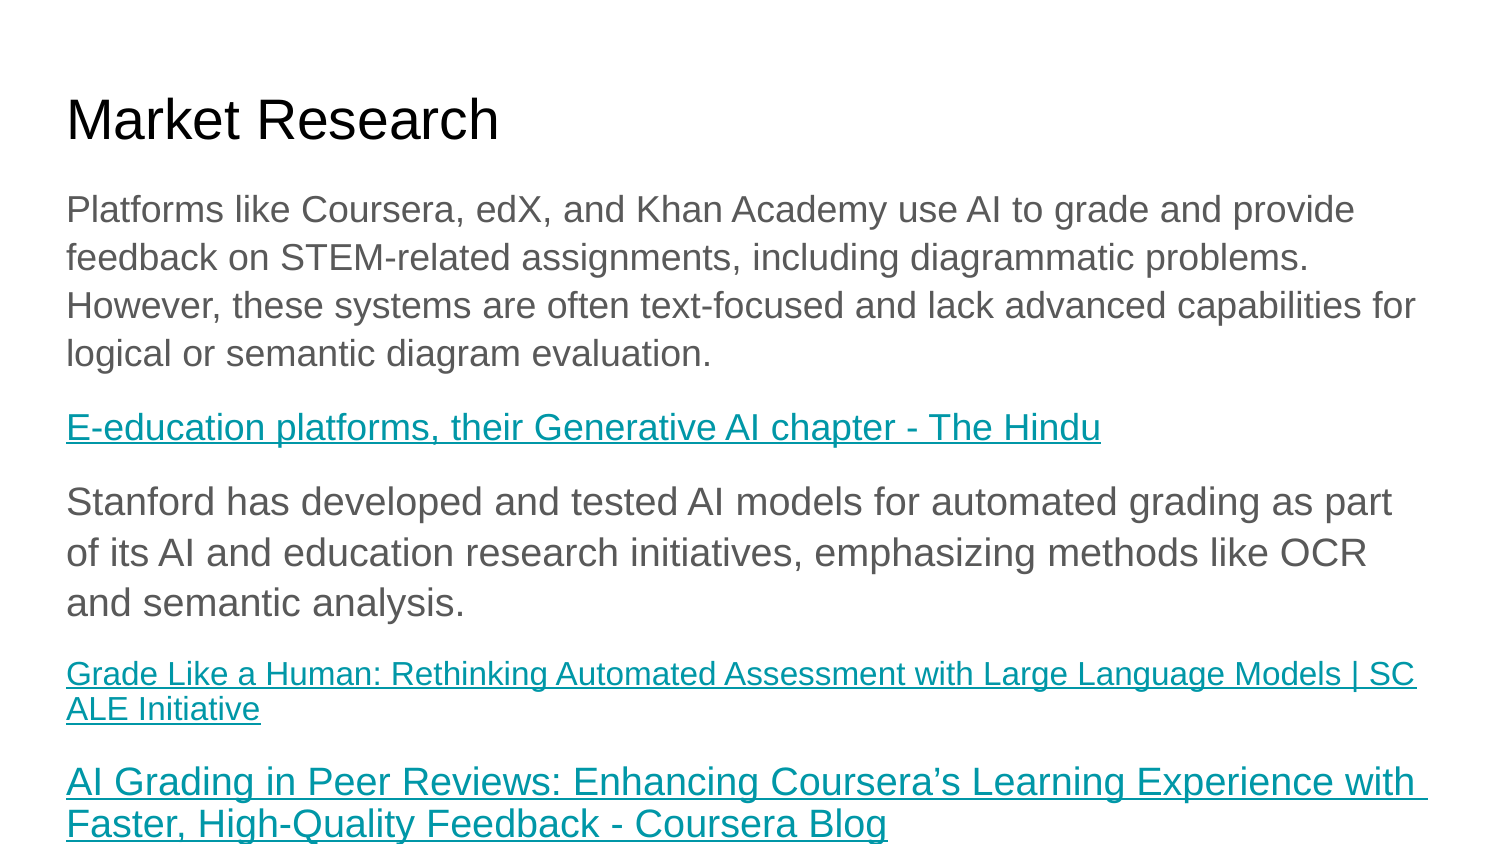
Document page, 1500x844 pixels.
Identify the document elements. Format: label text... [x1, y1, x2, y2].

title Market Research [51, 72, 1449, 166]
list Platforms like Coursera, edX, and Khan Academy use AI to grade and provide feedback on STEM-related assignments, including diagrammatic problems. However, these systems are often text-focused and lack advanced capabilities for logical or semantic diagram evaluation. E-education platforms, their Generative AI chapter - The Hindu Stanford has developed and tested AI models for automated grading as part of its AI and education research initiatives, emphasizing methods like OCR and semantic analysis. Grade Like a Human: Rethinking Automated Assessment with Large Language Models | SCALE Initiative AI Grading in Peer Reviews: Enhancing Coursera’s Learning Experience with Faster, High-Quality Feedback - Coursera Blog [51, 166, 1449, 822]
